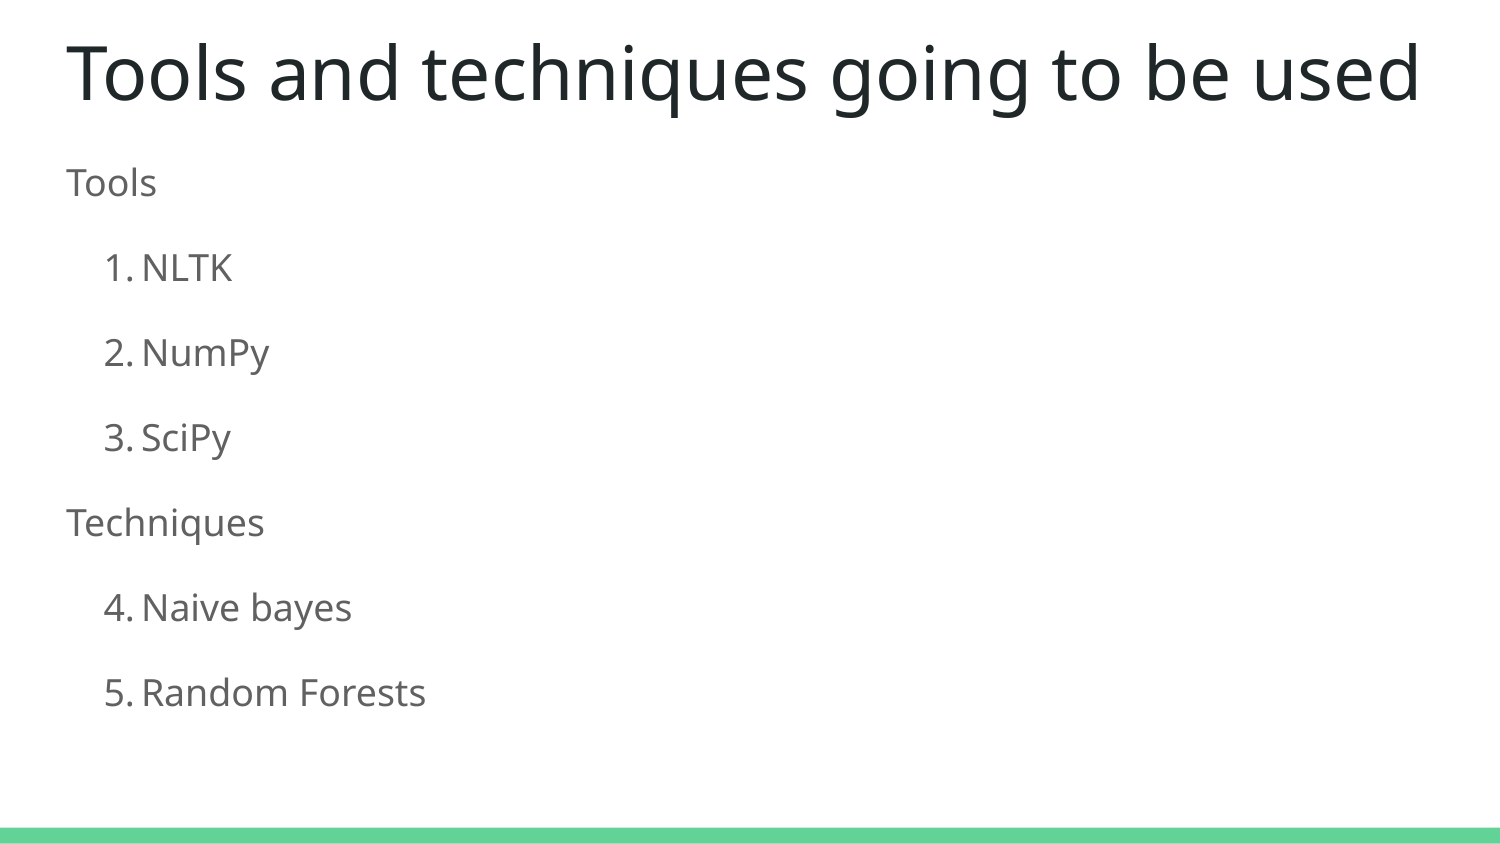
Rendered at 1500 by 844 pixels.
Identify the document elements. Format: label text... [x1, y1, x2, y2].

title Tools and techniques going to be used [51, 10, 1449, 105]
list Tools NLTK NumPy SciPy Techniques Naive bayes Random Forests [51, 137, 1449, 750]
